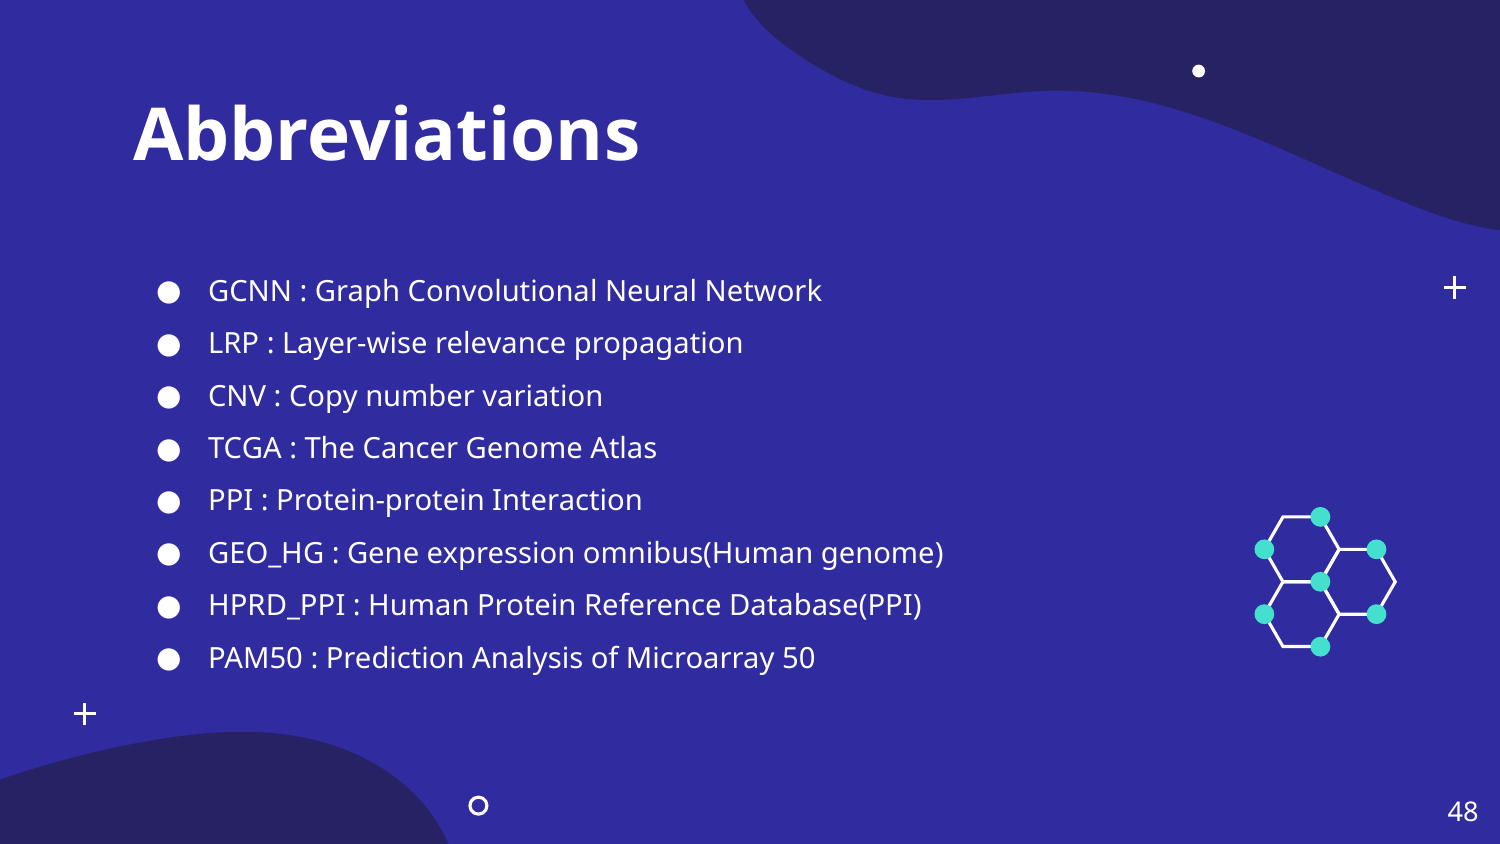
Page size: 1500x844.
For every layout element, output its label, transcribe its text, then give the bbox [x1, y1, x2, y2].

title Abbreviations [118, 72, 1383, 167]
subtitle GCNN : Graph Convolutional Neural Network LRP : Layer-wise relevance propagation CNV : Copy number variation TCGA : The Cancer Genome Atlas PPI : Protein-protein Interaction GEO_HG : Gene expression omnibus(Human genome) HPRD_PPI : Human Protein Reference Database(PPI) PAM50 : Prediction Analysis of Microarray 50 [118, 239, 1079, 756]
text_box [1254, 506, 1396, 657]
slide_number 48 [1403, 779, 1494, 844]
